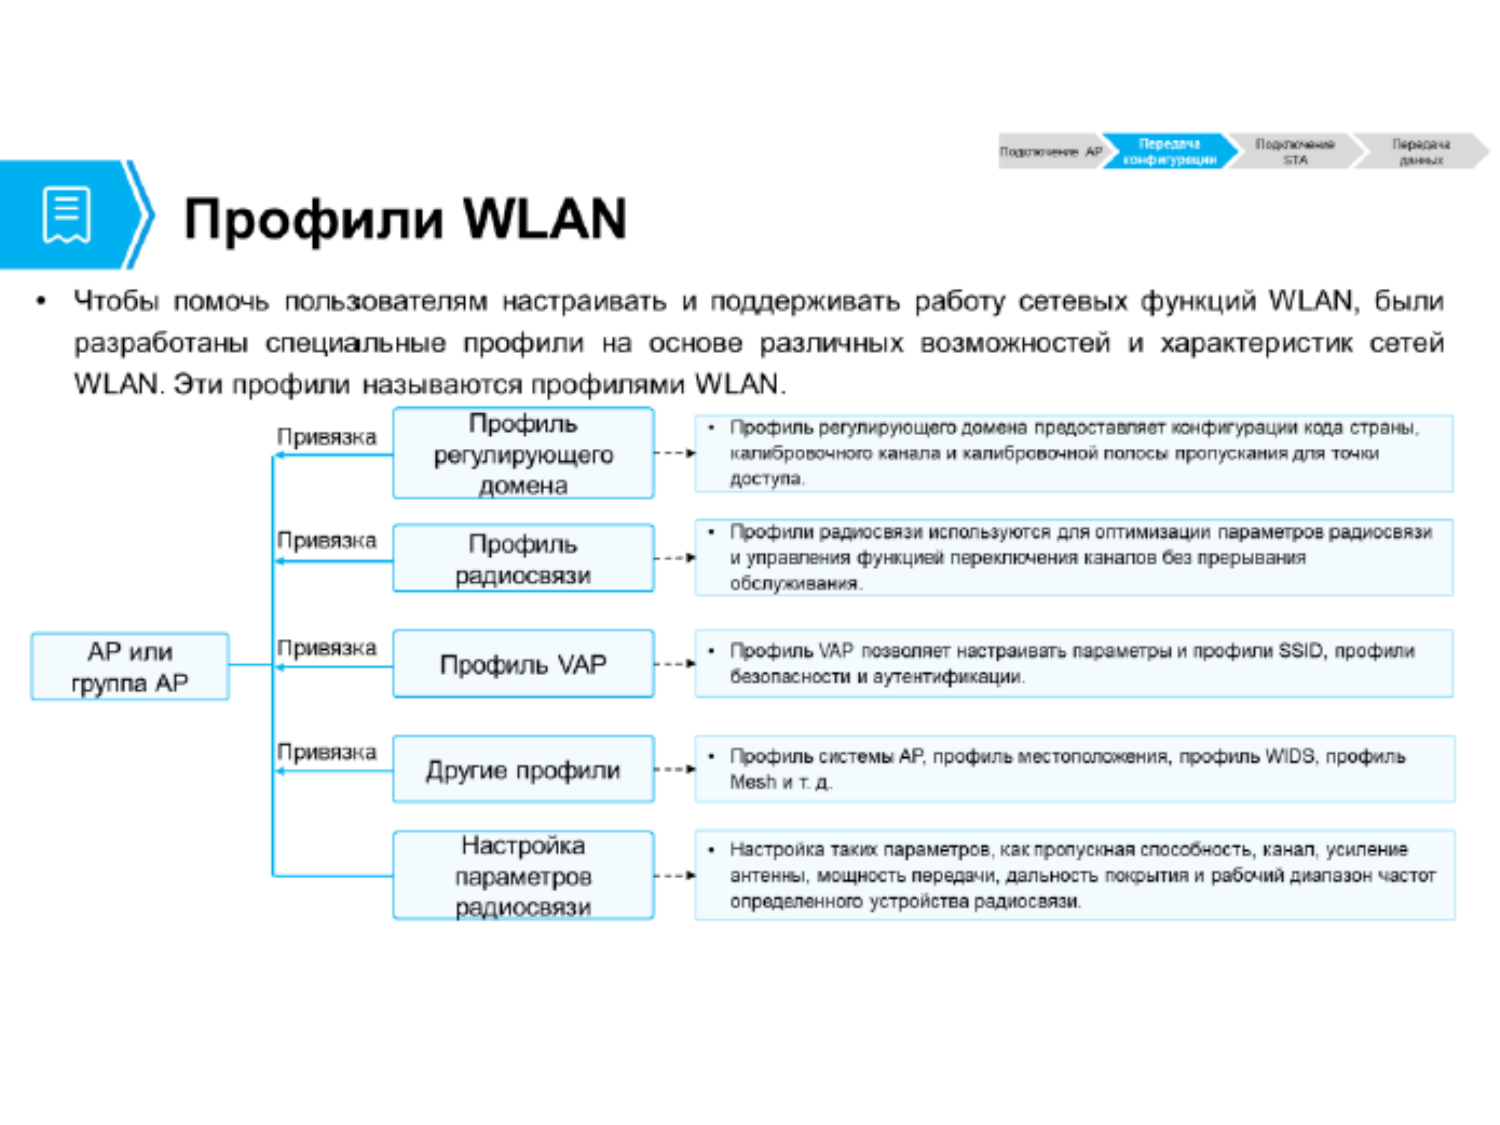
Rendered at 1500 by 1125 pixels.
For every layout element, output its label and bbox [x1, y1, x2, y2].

list [0, 128, 1500, 943]
